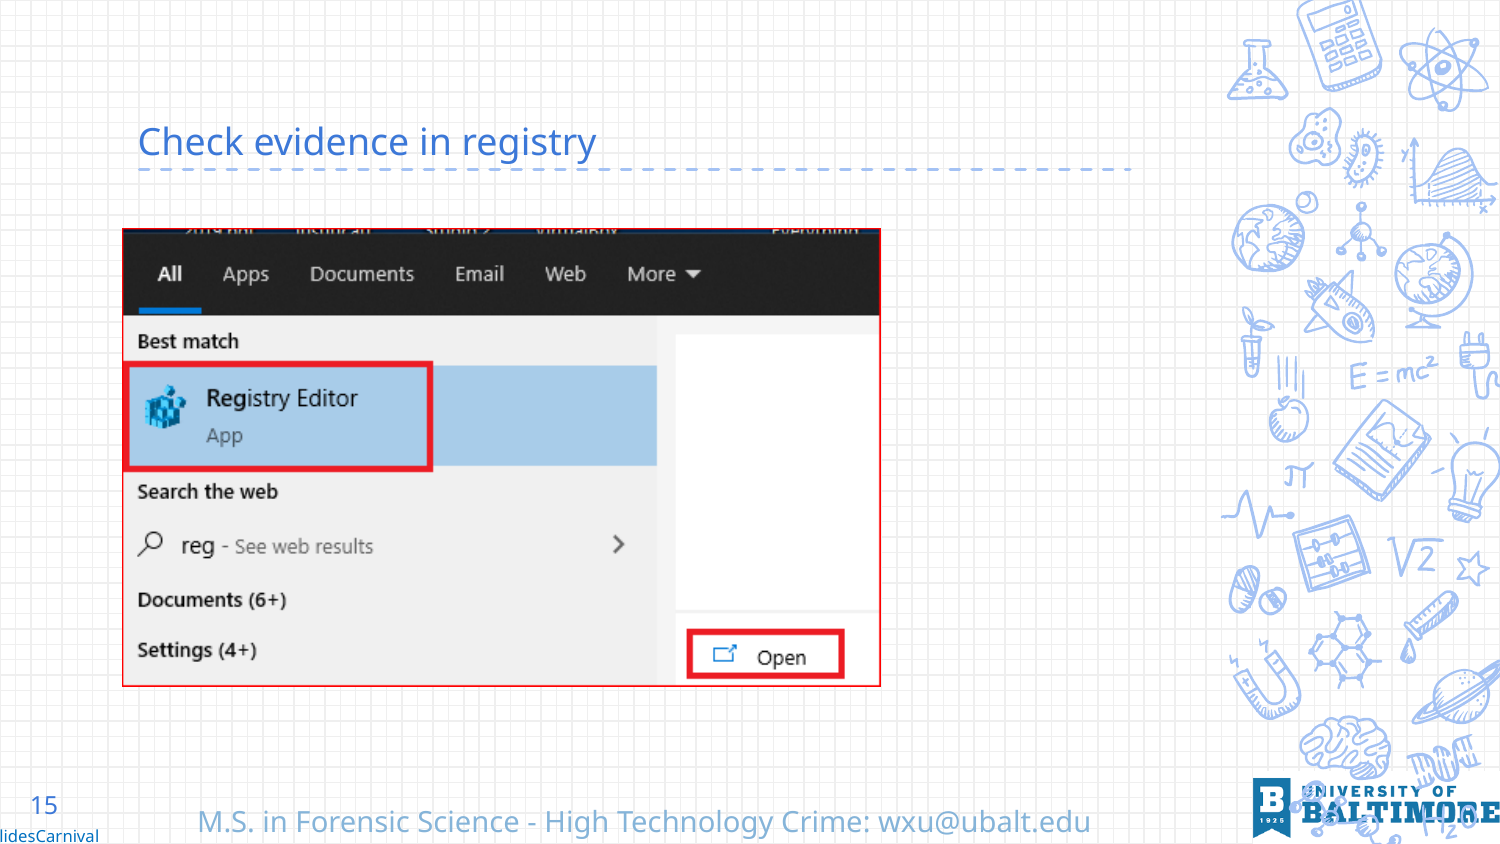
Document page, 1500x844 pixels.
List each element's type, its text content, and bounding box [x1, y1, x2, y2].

picture [1365, 817, 1376, 833]
title Check evidence in registry [122, 36, 1130, 178]
slide_number 15 [14, 774, 105, 840]
picture [1253, 771, 1500, 844]
picture [1316, 786, 1321, 797]
picture [1327, 813, 1336, 822]
picture [122, 228, 881, 687]
